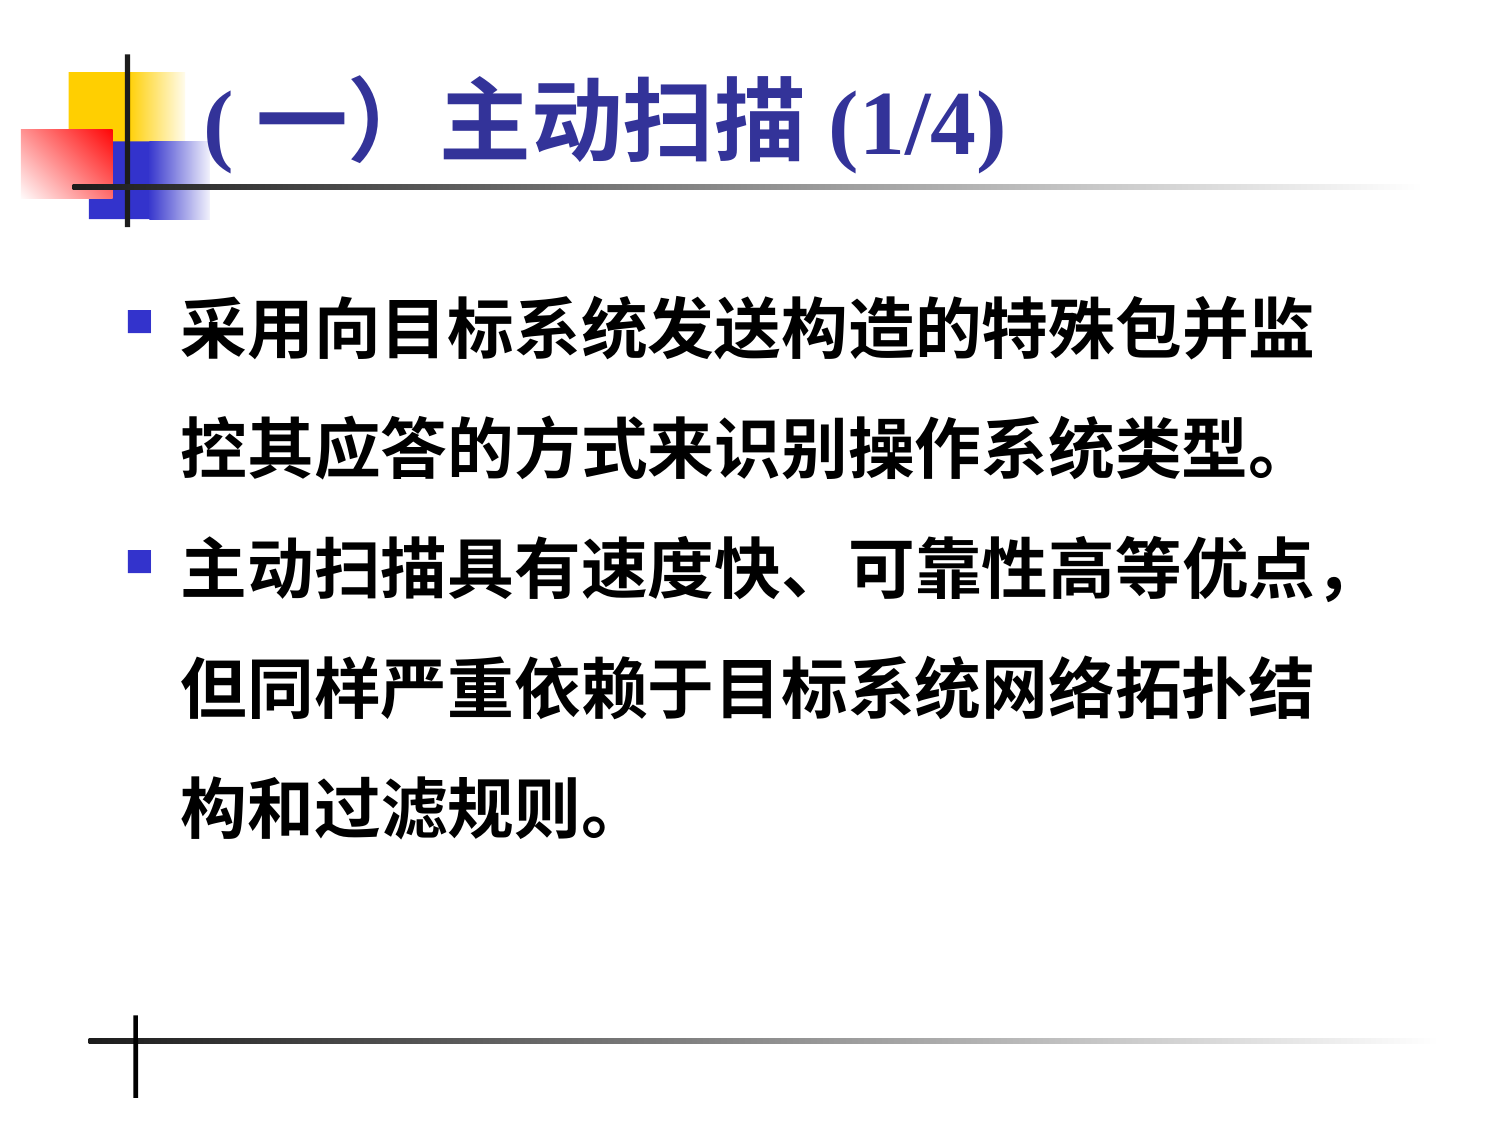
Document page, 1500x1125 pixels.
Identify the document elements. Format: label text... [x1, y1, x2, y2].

list 采用向目标系统发送构造的特殊包并监控其应答的方式来识别操作系统类型。 主动扫描具有速度快、可靠性高等优点，但同样严重依赖于目标系统网络拓扑结构和过滤规则。 [109, 239, 1385, 915]
title (一）主动扫描(1/4) [188, 23, 1468, 181]
